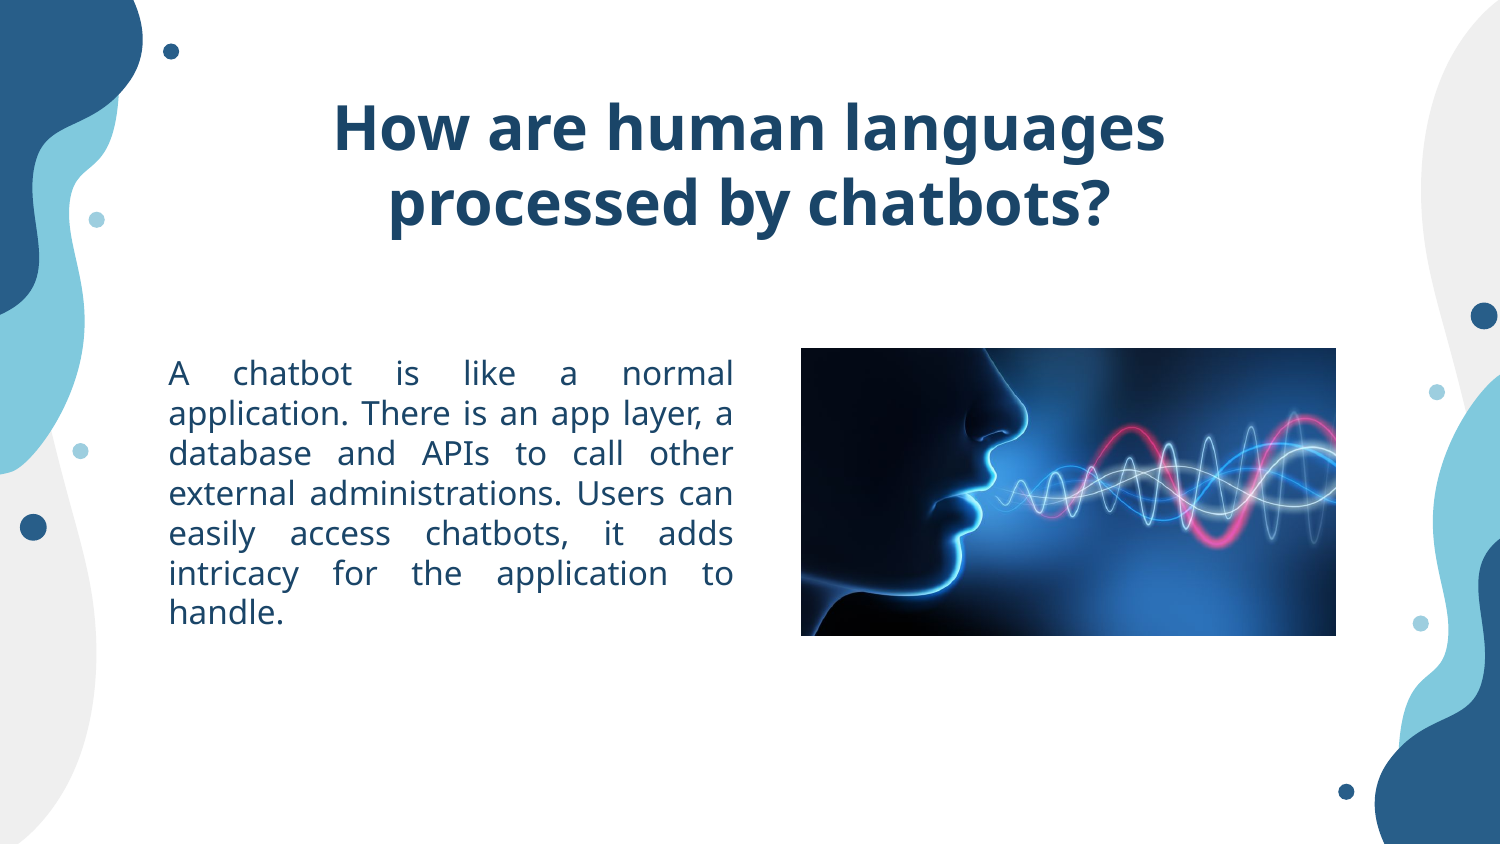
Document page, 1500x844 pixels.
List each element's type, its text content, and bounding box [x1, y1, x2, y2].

title How are human languages processed by chatbots? [153, 73, 1347, 168]
picture [801, 347, 1336, 636]
subtitle A chatbot is like a normal application. There is an app layer, a database and APIs to call other external administrations. Users can easily access chatbots, it adds intricacy for the application to handle. [153, 260, 750, 724]
